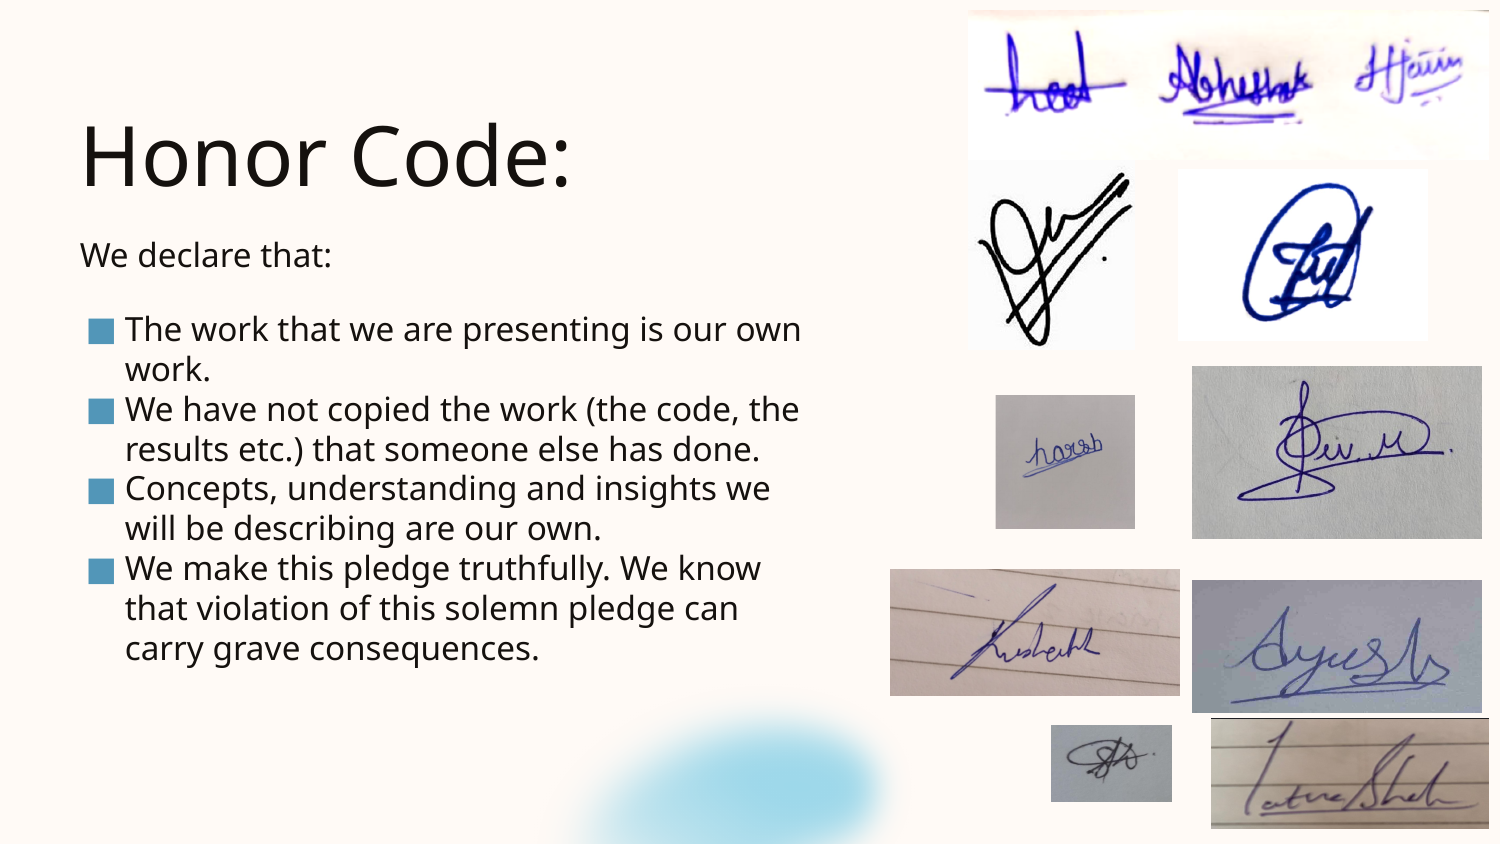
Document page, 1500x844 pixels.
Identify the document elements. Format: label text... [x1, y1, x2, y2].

picture [1051, 725, 1172, 803]
picture [1210, 718, 1489, 829]
title Honor Code: [64, 87, 750, 219]
picture [445, 391, 1180, 844]
list We declare that: The work that we are presenting is our own work. We have not copied the work (the code, the results etc.) that someone else has done. Concepts, understanding and insights we will be describing are our own. We make this pledge truthfully. We know that violation of this solemn pledge can carry grave consequences. [64, 219, 835, 771]
picture [967, 10, 1489, 351]
picture [1192, 580, 1482, 713]
picture [1178, 168, 1428, 341]
picture [1192, 366, 1482, 539]
